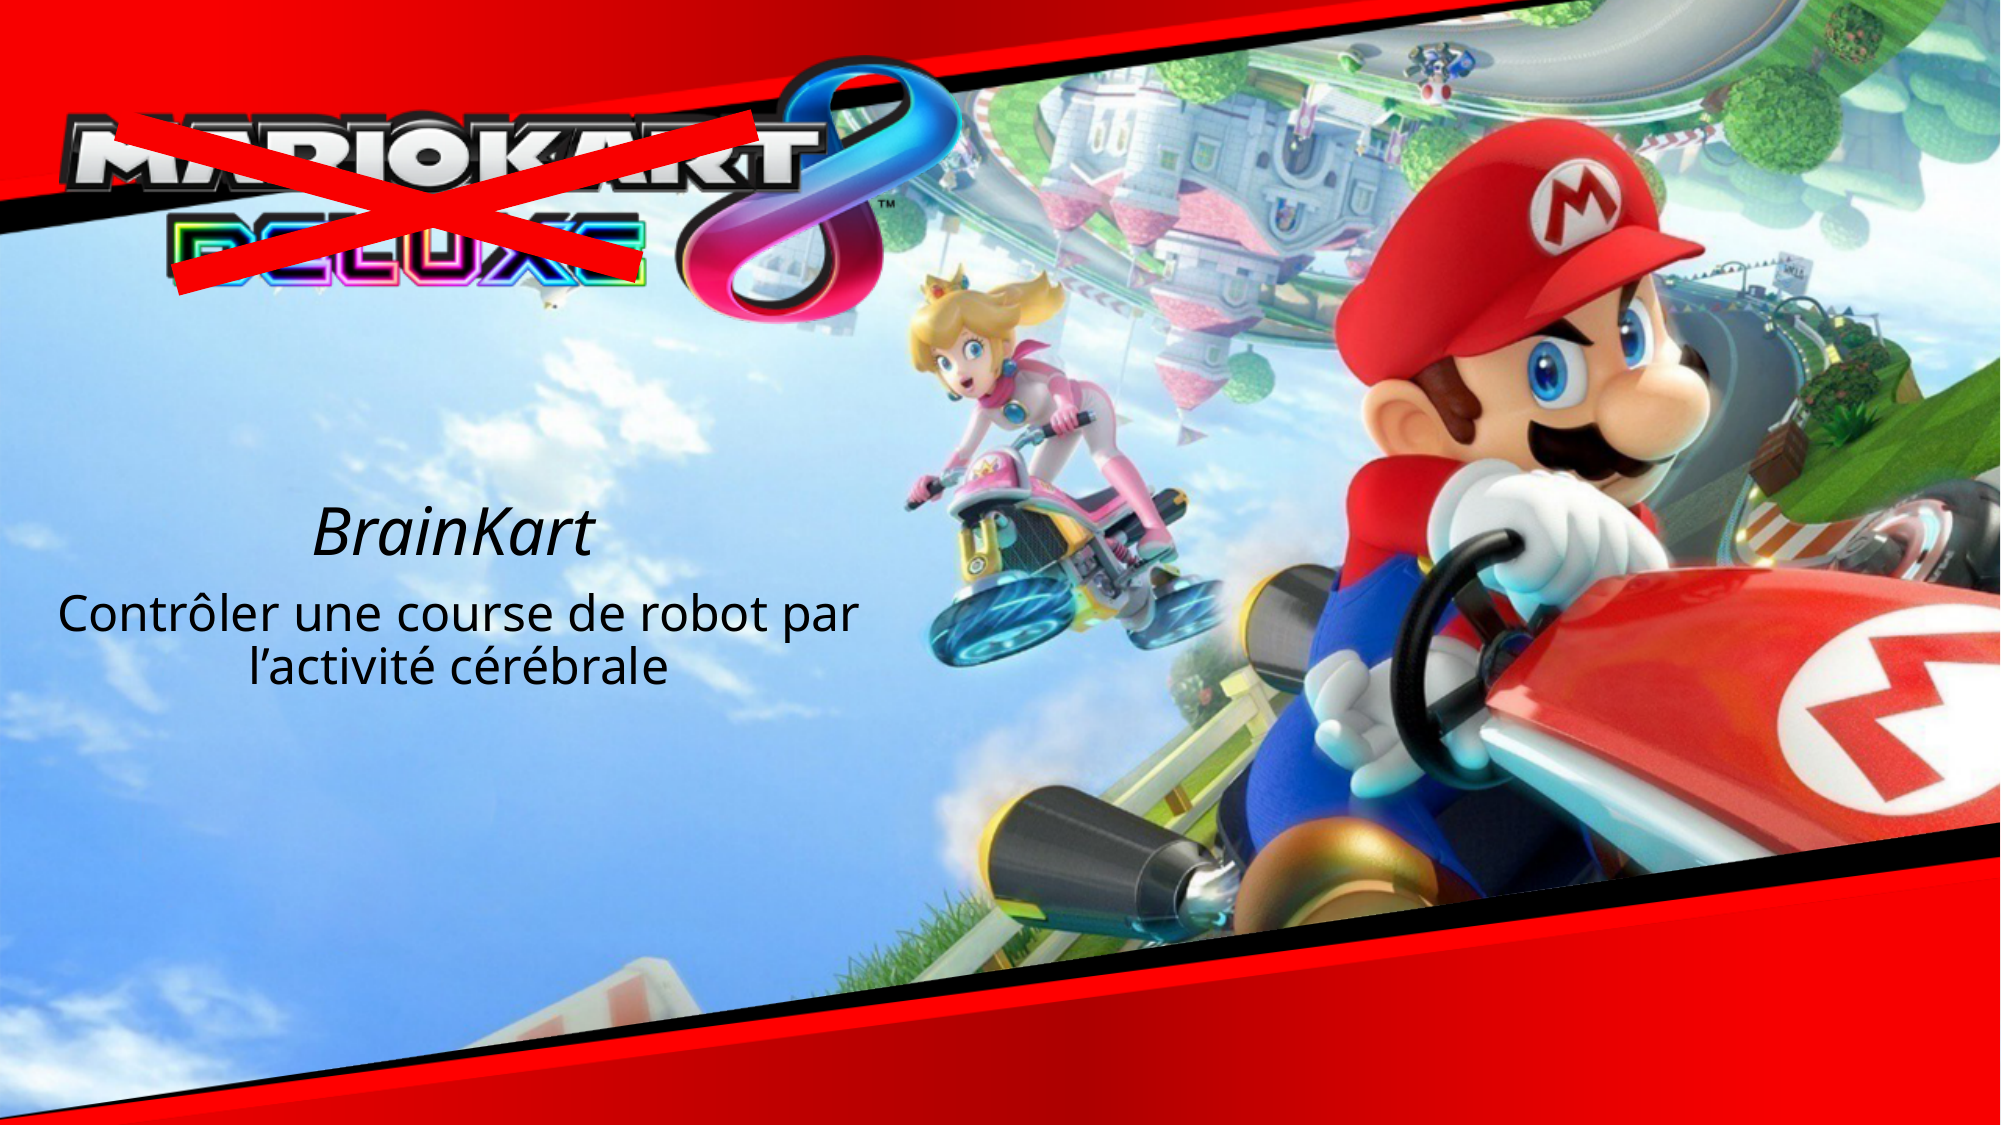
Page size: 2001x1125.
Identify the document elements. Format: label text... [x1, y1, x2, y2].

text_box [118, 124, 173, 268]
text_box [174, 124, 756, 281]
picture [0, 0, 2001, 1125]
subtitle Contrôler une course de robot par l’activité cérébrale [43, 587, 875, 719]
title BrainKart [43, 444, 887, 576]
